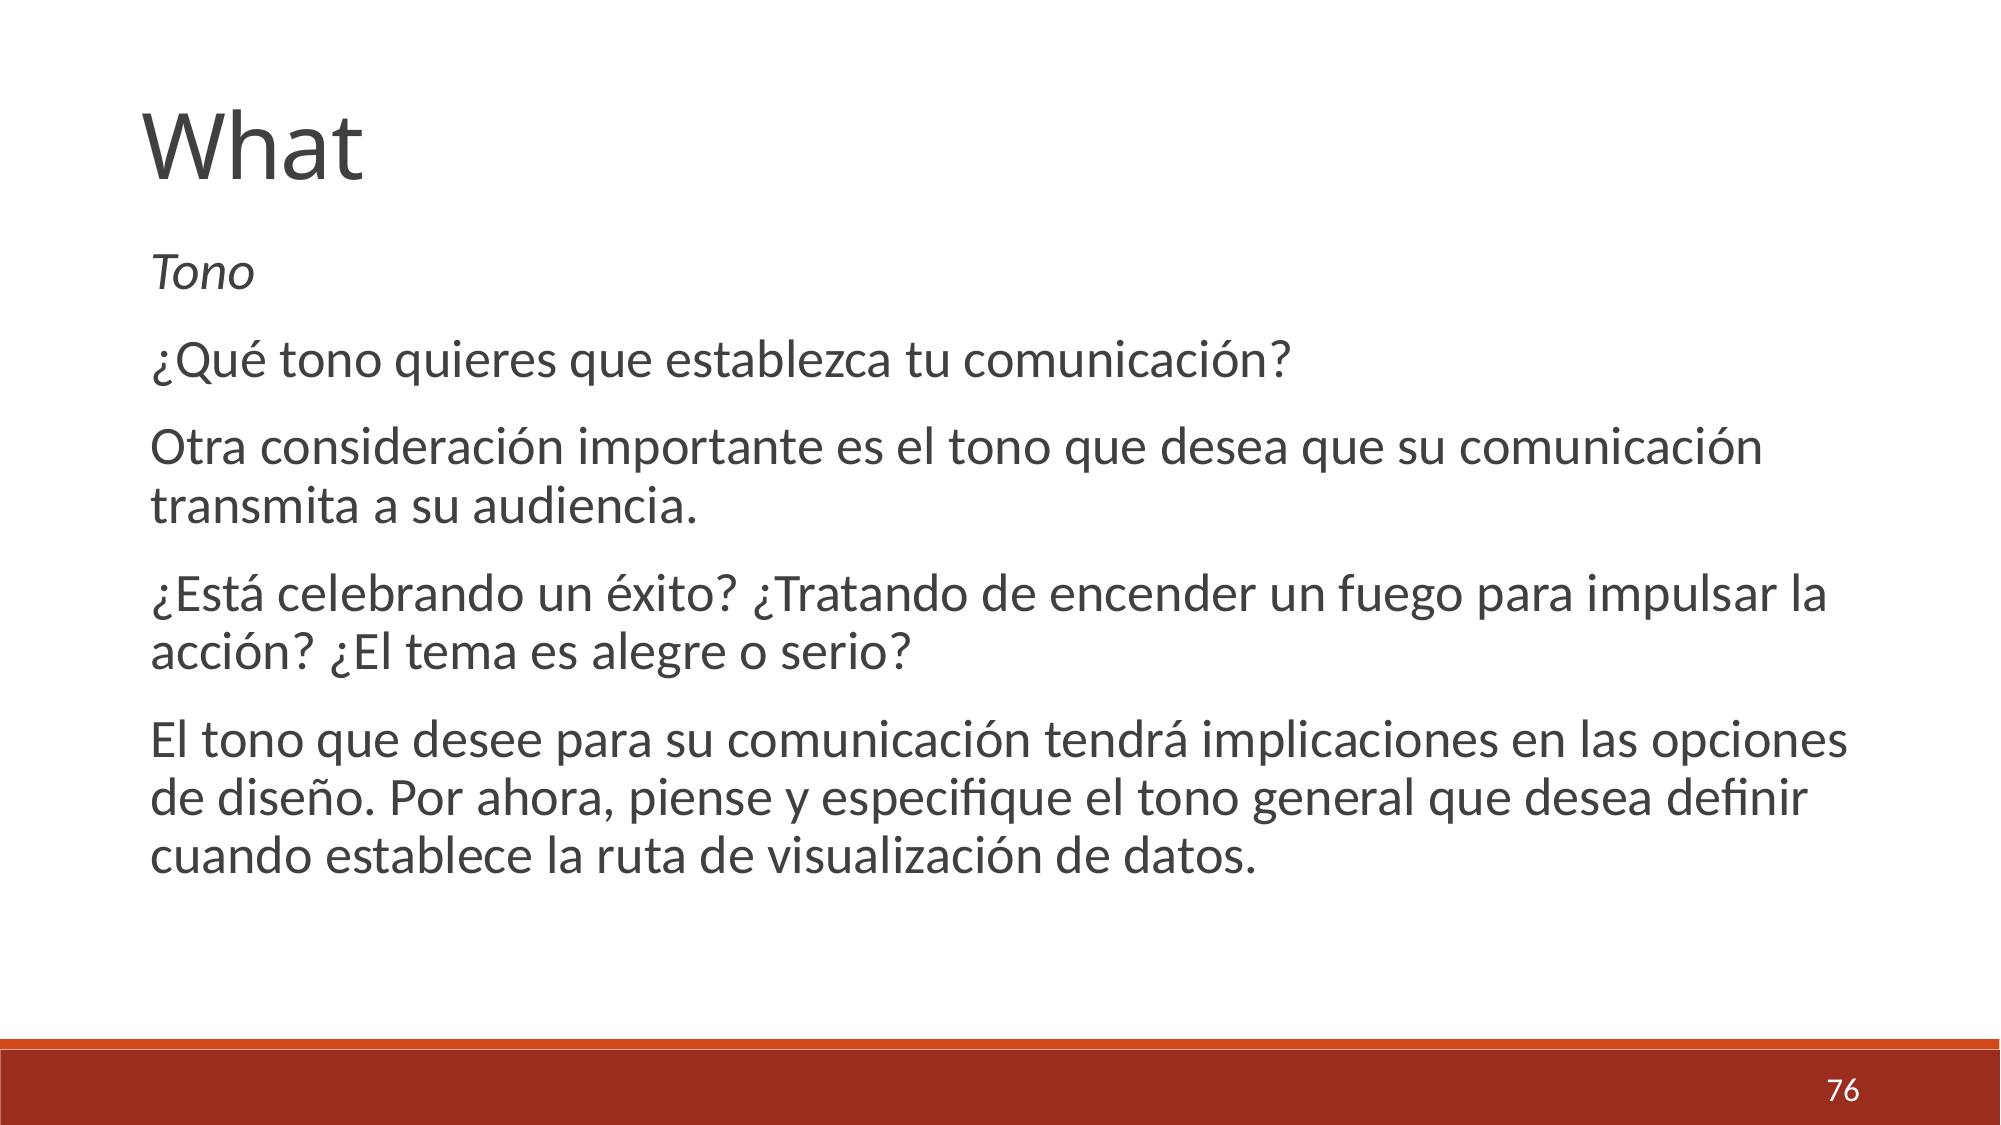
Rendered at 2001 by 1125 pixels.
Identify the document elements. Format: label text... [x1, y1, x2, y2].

slide_number 76 [126, 1061, 1875, 1115]
text_box What [126, 97, 1821, 333]
text_box Tono ¿Qué tono quieres que establezca tu comunicación? Otra consideración importante es el tono que desea que su comunicación transmita a su audiencia. ¿Está celebrando un éxito? ¿Tratando de encender un fuego para impulsar la acción? ¿El tema es alegre o serio? El tono que desee para su comunicación tendrá implicaciones en las opciones de diseño. Por ahora, piense y especifique el tono general que desea definir cuando establece la ruta de visualización de datos. [135, 235, 1920, 970]
